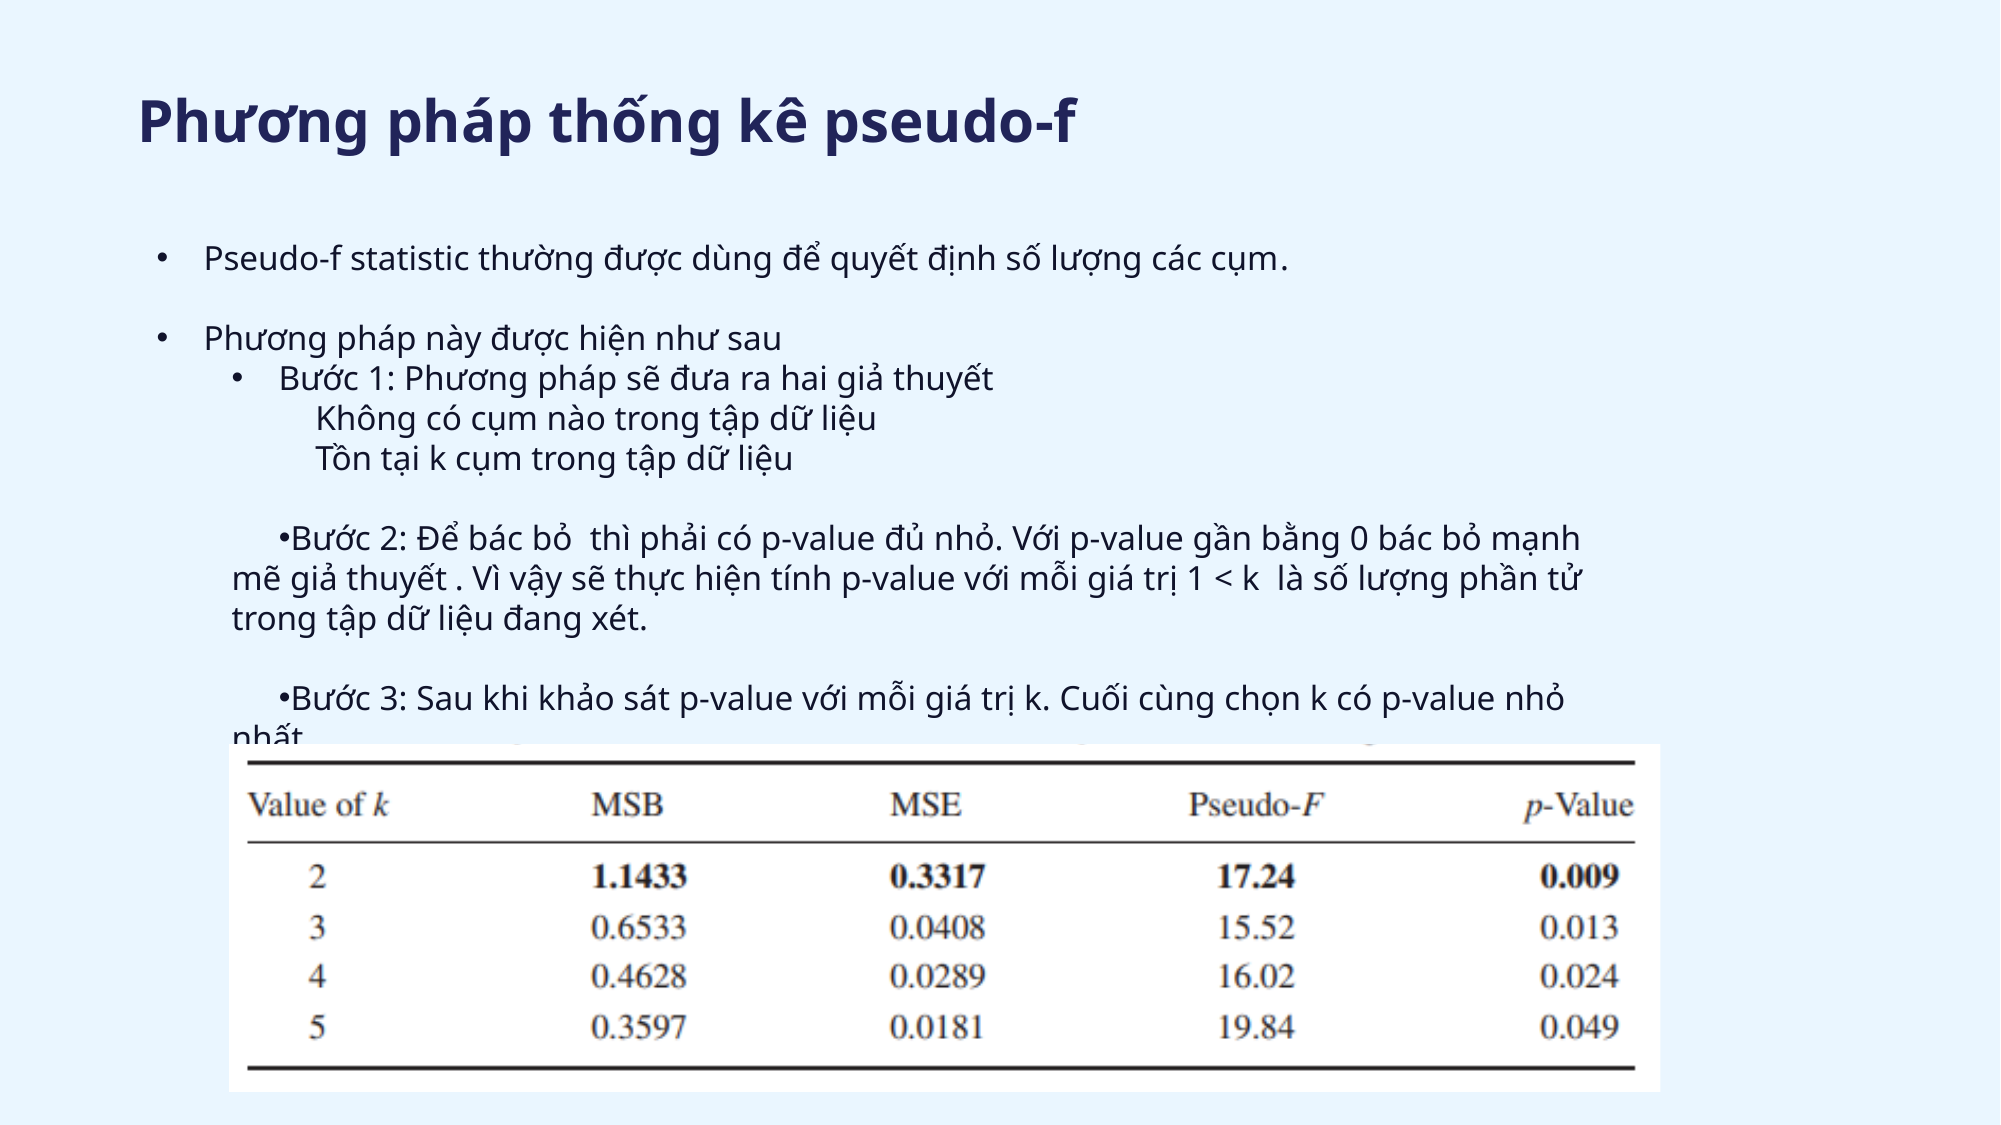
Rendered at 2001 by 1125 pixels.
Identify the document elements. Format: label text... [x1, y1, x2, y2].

text_box Phương pháp thống kê pseudo-f [122, 76, 2000, 162]
picture [228, 744, 1661, 1092]
